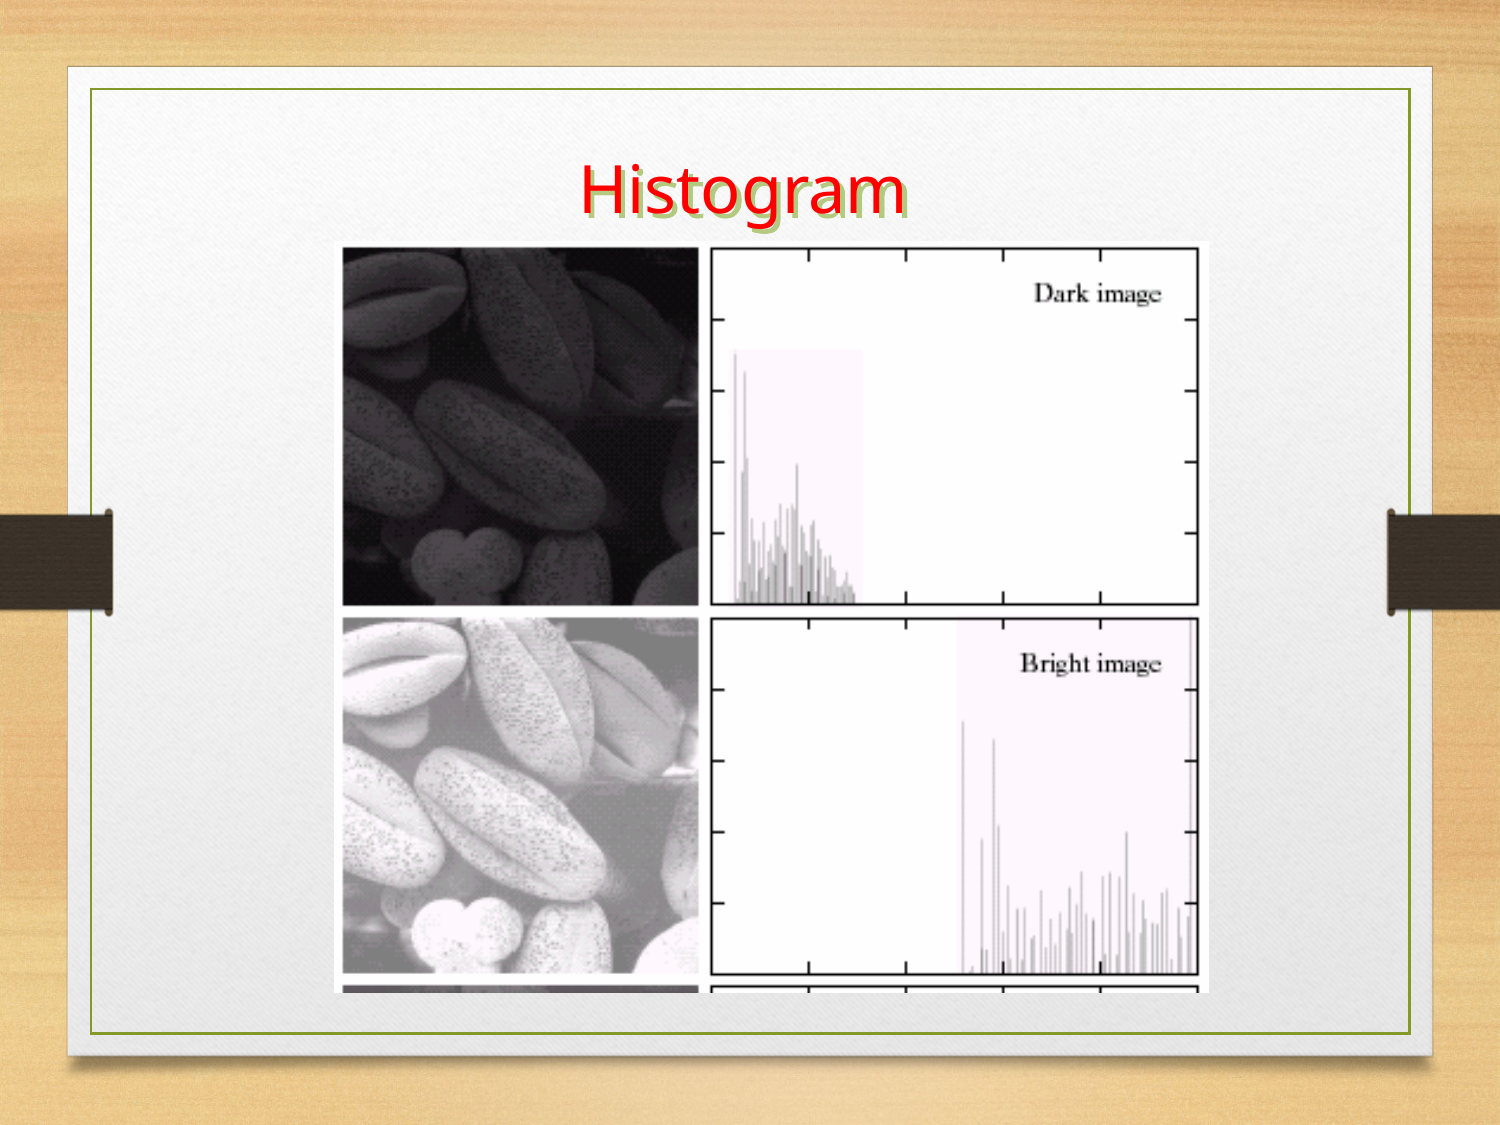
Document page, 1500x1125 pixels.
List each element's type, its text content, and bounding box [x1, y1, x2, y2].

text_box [333, 240, 1209, 993]
picture [0, 0, 1500, 1125]
text_box Histogram [563, 139, 924, 235]
